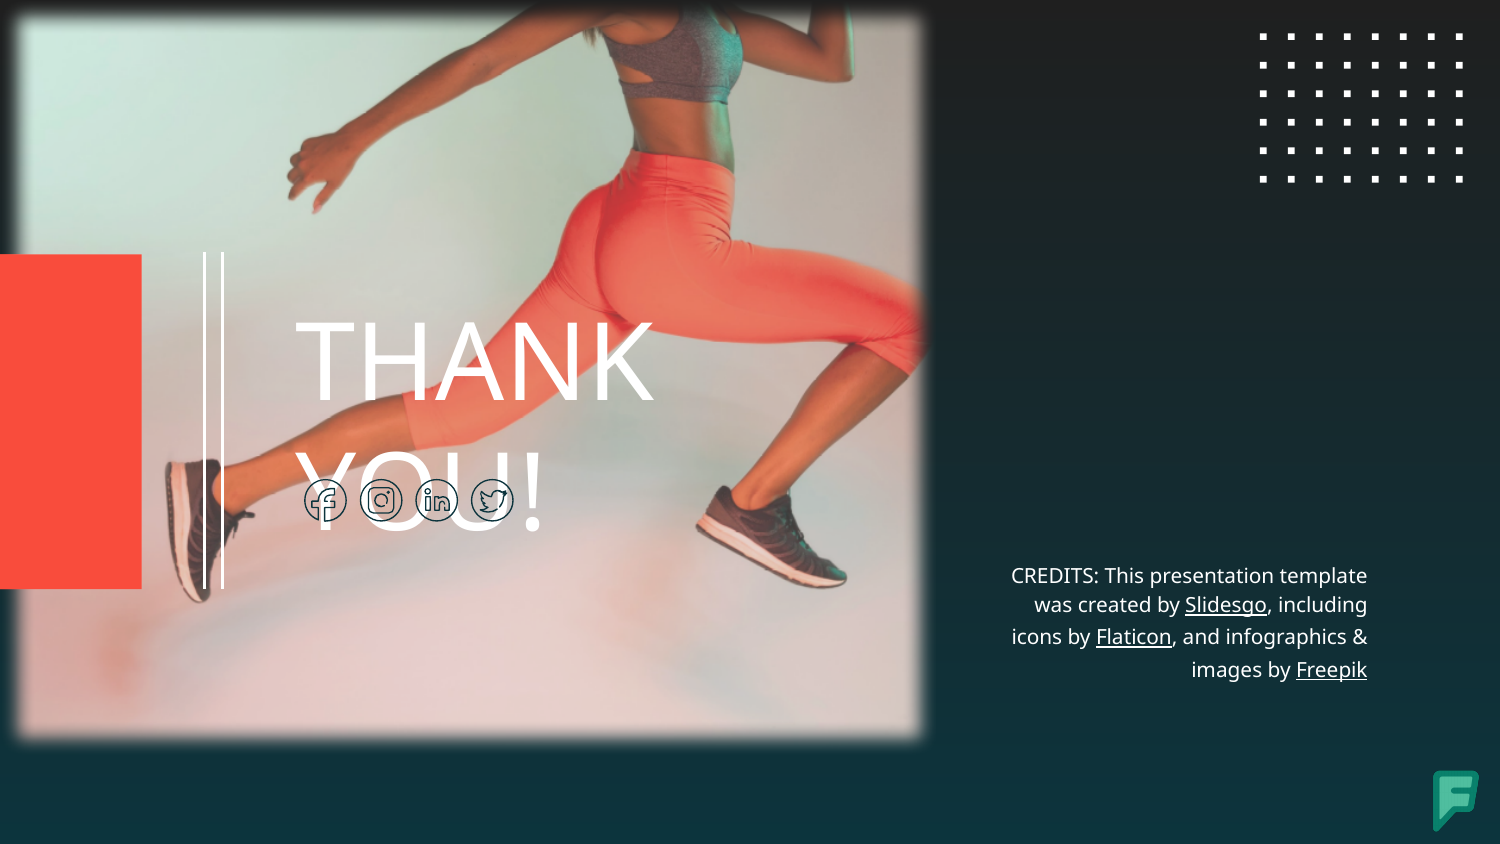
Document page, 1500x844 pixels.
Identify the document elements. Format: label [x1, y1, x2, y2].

text_box [359, 478, 403, 522]
picture [0, 0, 936, 755]
text_box [415, 478, 459, 522]
picture [1413, 760, 1499, 842]
text_box [470, 478, 514, 522]
